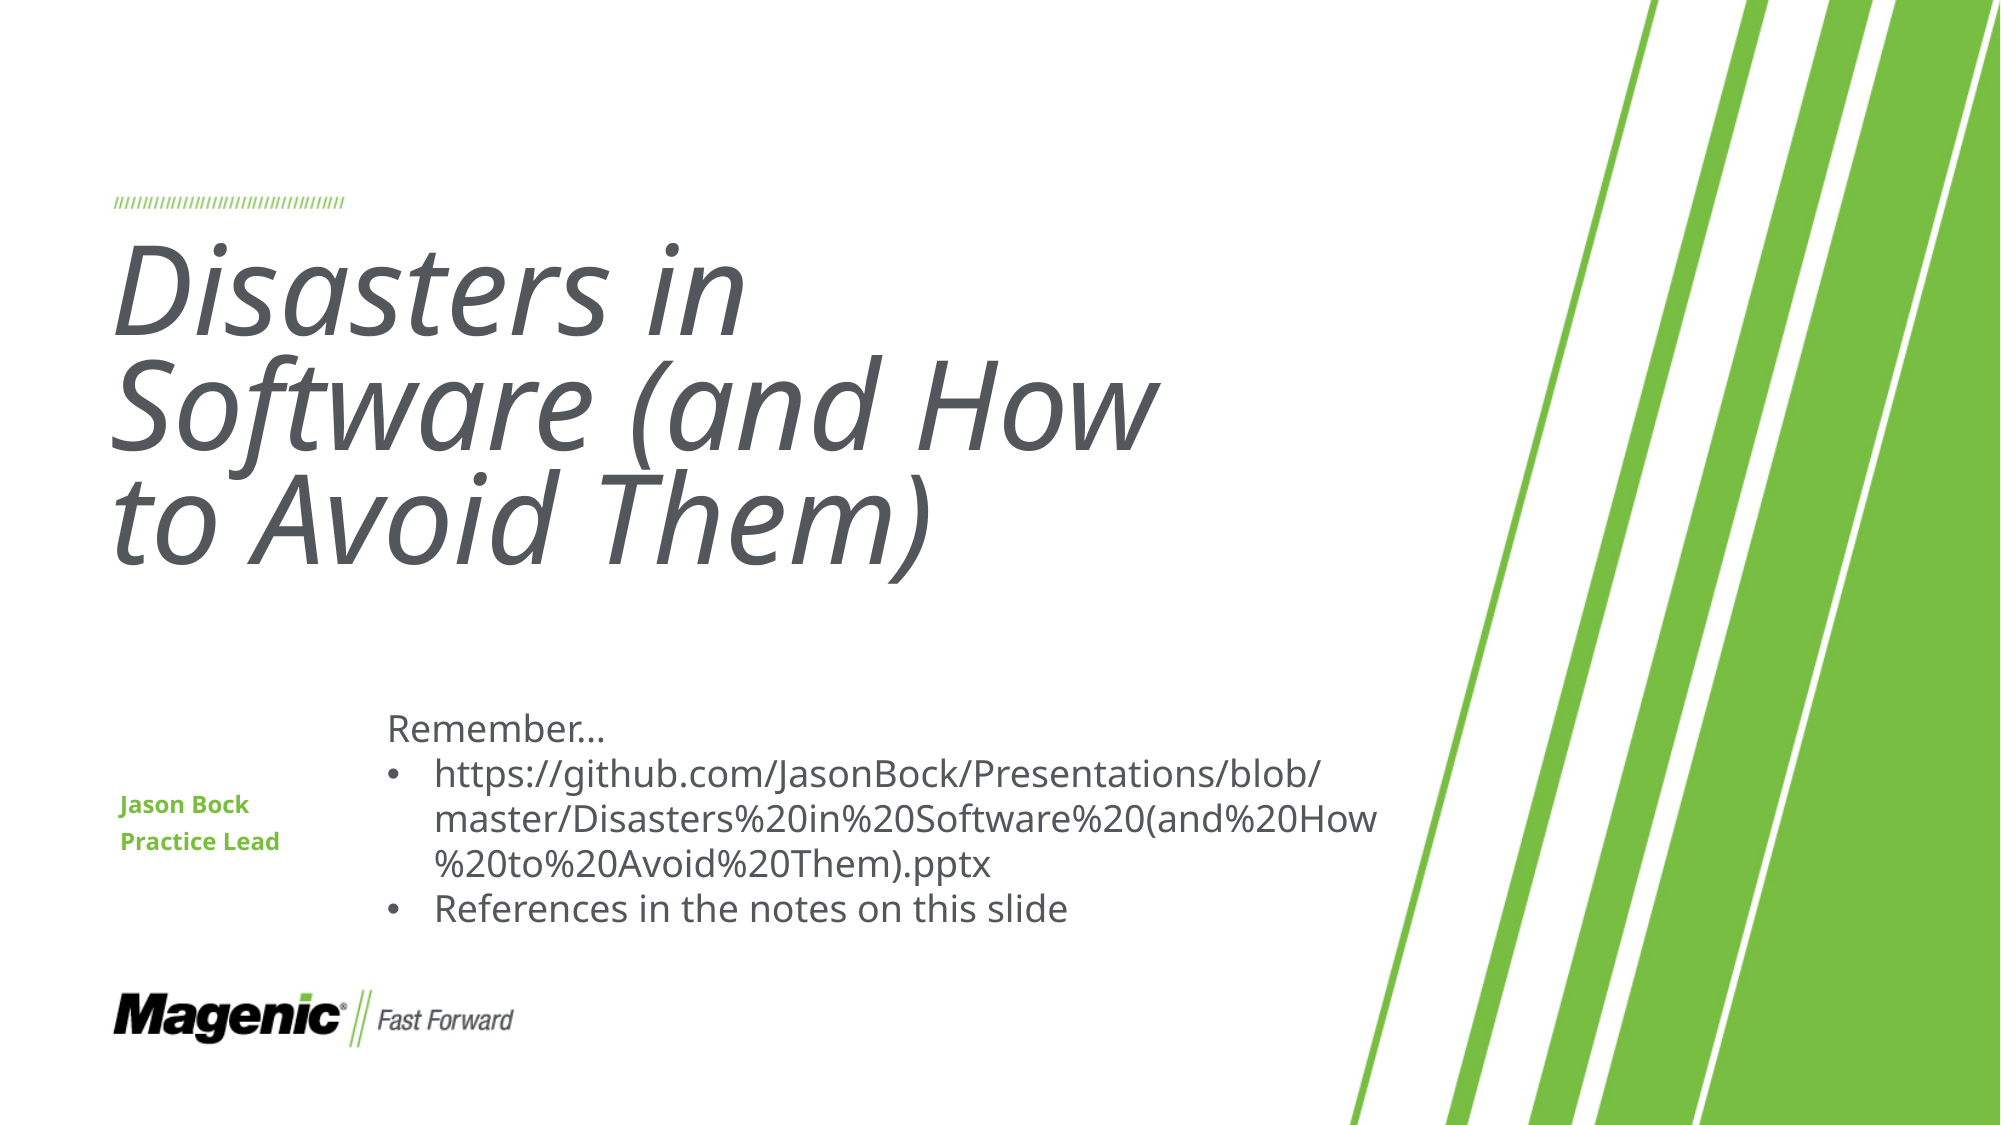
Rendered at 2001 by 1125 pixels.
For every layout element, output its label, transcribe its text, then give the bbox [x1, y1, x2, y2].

picture [0, 0, 2001, 1125]
title Disasters in Software (and How to Avoid Them) [95, 238, 1281, 544]
text_box Remember… https://github.com/JasonBock/Presentations/blob/master/Disasters%20in%20Software%20(and%20How%20to%20Avoid%20Them).pptx References in the notes on this slide [372, 714, 1402, 922]
list Jason Bock Practice Lead [105, 645, 639, 991]
